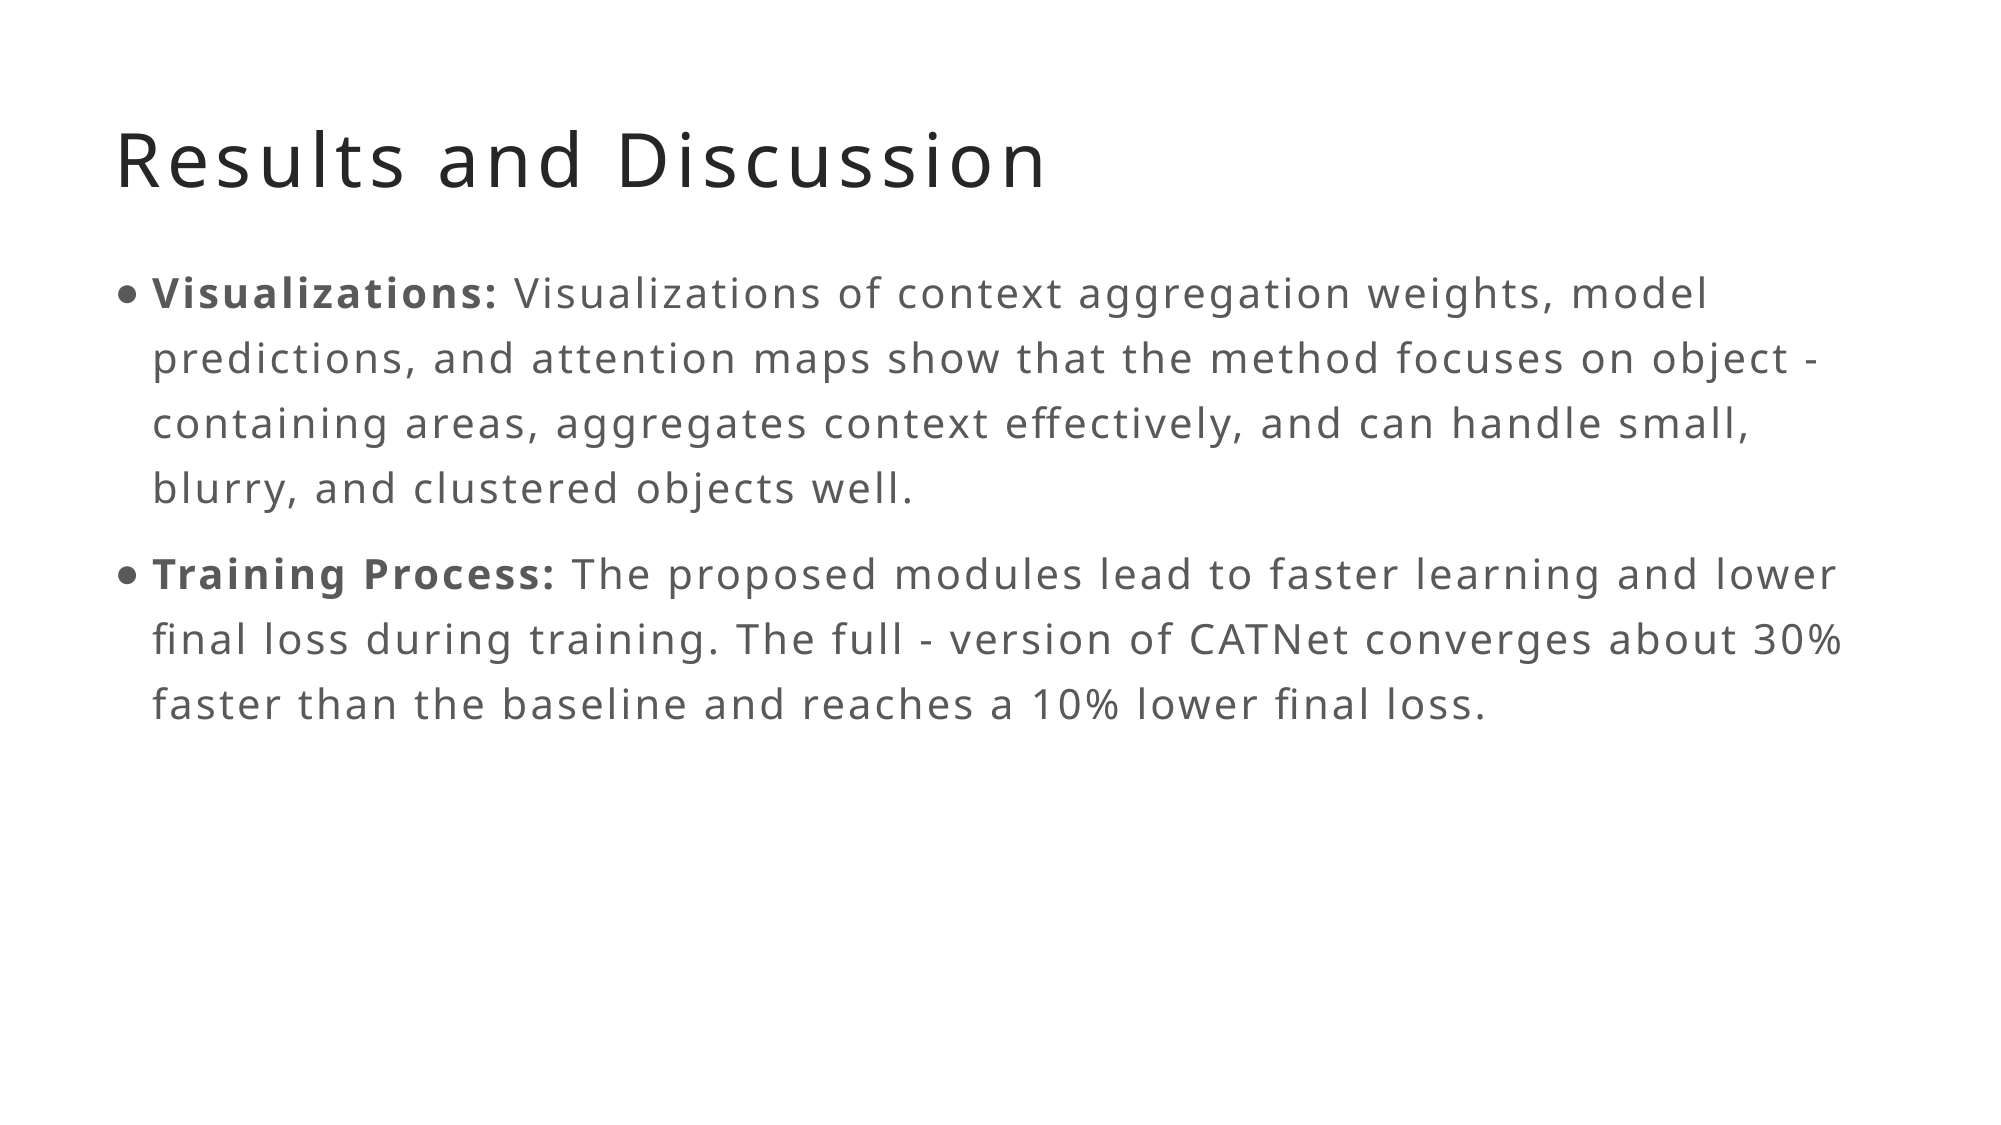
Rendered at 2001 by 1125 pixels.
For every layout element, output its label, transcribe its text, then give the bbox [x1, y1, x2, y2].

title Results and Discussion [99, 99, 1900, 216]
list Visualizations: Visualizations of context aggregation weights, model predictions, and attention maps show that the method focuses on object - containing areas, aggregates context effectively, and can handle small, blurry, and clustered objects well. Training Process: The proposed modules lead to faster learning and lower final loss during training. The full - version of CATNet converges about 30% faster than the baseline and reaches a 10% lower final loss. [99, 244, 1900, 1026]
